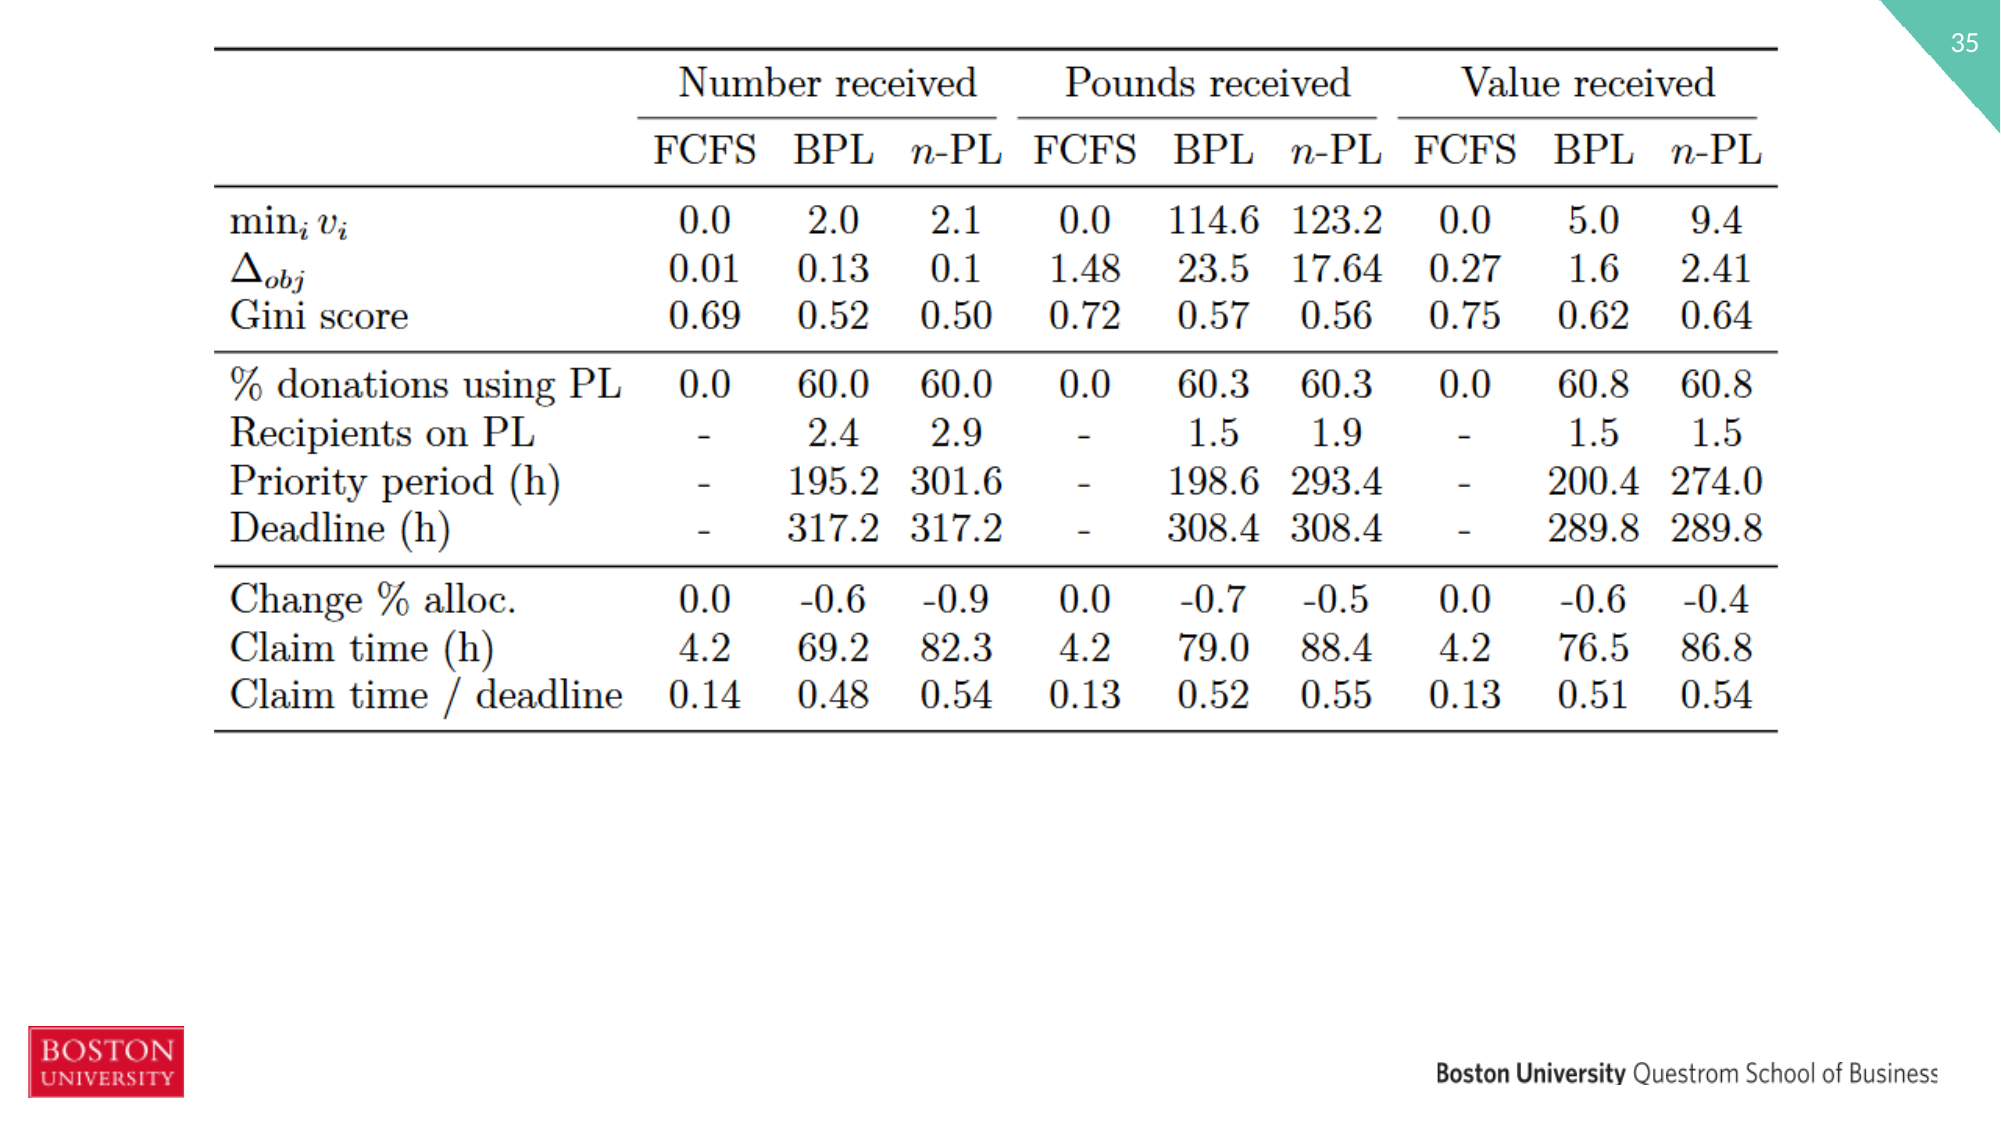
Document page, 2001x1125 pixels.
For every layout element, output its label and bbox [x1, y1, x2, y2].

picture [1821, 0, 2001, 159]
text_box [214, 45, 1786, 744]
list [88, 412, 1863, 1125]
